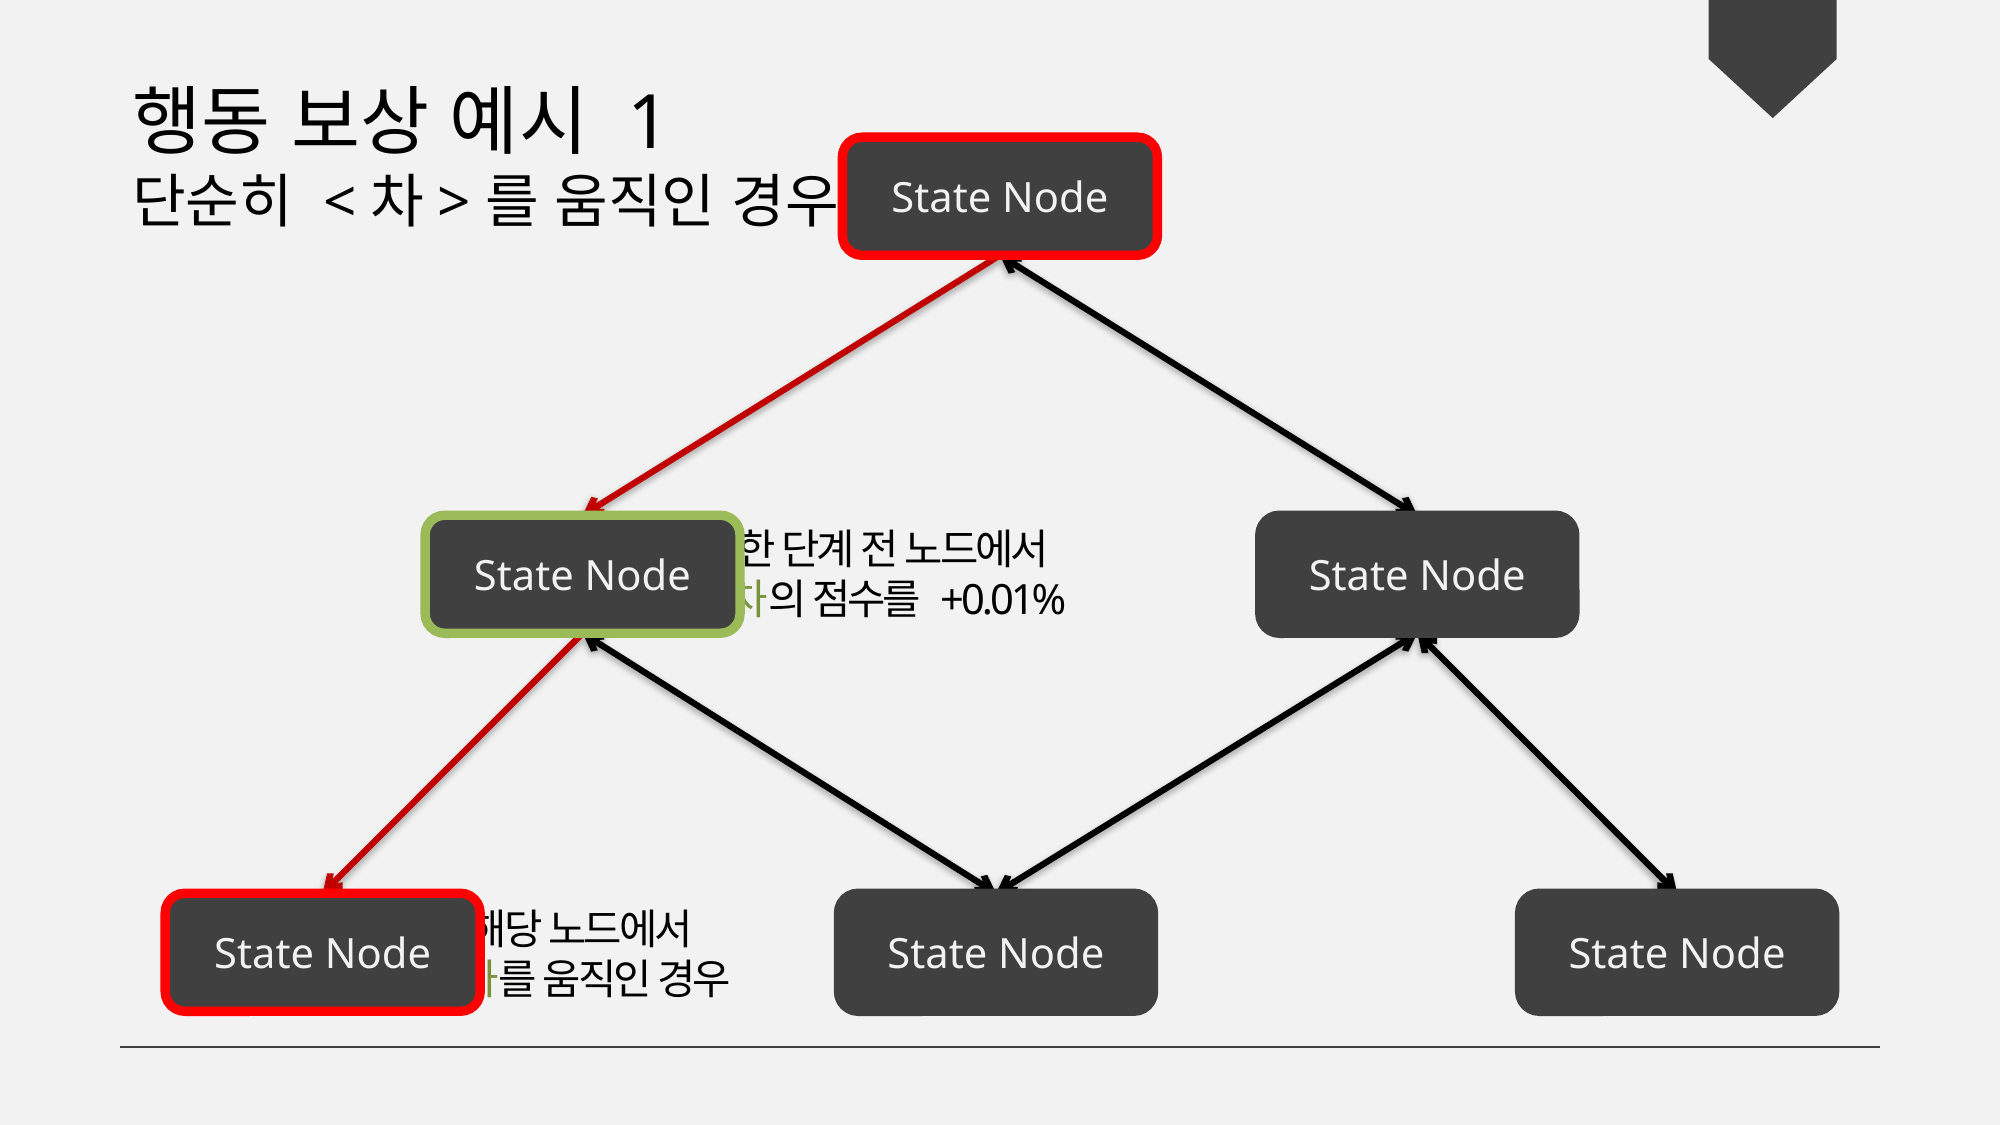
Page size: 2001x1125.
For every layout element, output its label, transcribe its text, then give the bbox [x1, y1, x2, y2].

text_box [585, 633, 993, 894]
text_box State Node [422, 513, 743, 631]
text_box State Node [840, 135, 1160, 253]
text_box State Node [836, 902, 1156, 1014]
text_box 1. 해당 노드에서 차를 움직인 경우 [474, 902, 845, 1010]
text_box [0, 0, 2000, 1125]
text_box State Node [1257, 513, 1577, 631]
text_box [995, 633, 1415, 894]
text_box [1417, 633, 1678, 894]
text_box State Node [163, 891, 483, 1014]
text_box [1706, 0, 1839, 120]
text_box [1001, 255, 1418, 516]
text_box State Node [1517, 891, 1837, 1014]
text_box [582, 255, 1001, 516]
text_box 행동 보상 예시 1 단순히 <차>를 움직인 경우 [117, 66, 854, 242]
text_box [322, 633, 583, 894]
text_box 2. 한 단계 전 노드에서 차의 점수를 +0.01% [736, 523, 1230, 630]
